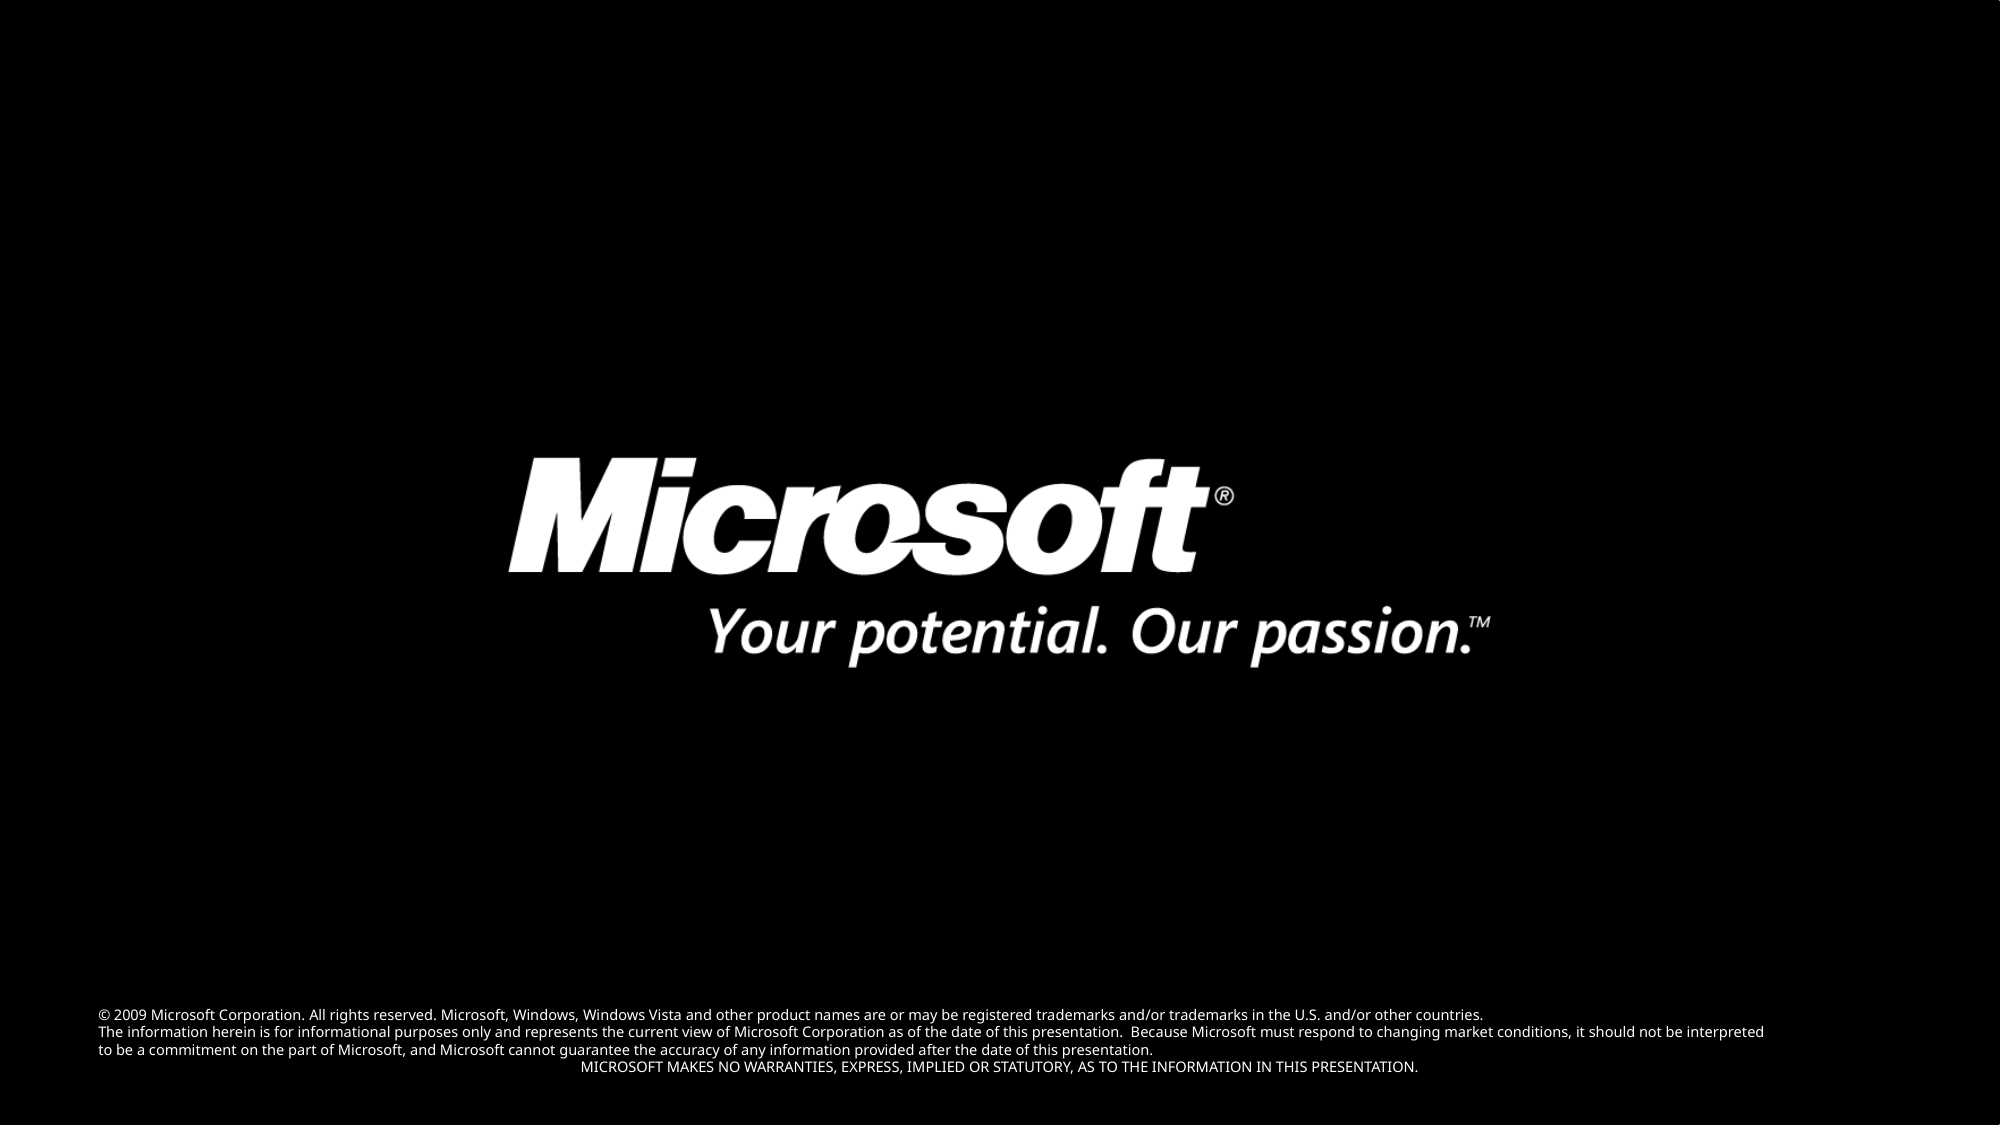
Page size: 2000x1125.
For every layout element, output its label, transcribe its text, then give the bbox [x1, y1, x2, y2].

picture [508, 457, 1491, 668]
text_box © 2009 Microsoft Corporation. All rights reserved. Microsoft, Windows, Windows Vista and other product names are or may be registered trademarks and/or trademarks in the U.S. and/or other countries. The information herein is for informational purposes only and represents the current view of Microsoft Corporation as of the date of this presentation. Because Microsoft must respond to changing market conditions, it should not be interpreted to be a commitment on the part of Microsoft, and Microsoft cannot guarantee the accuracy of any information provided after the date of this presentation. MICROSOFT MAKES NO WARRANTIES, EXPRESS, IMPLIED OR STATUTORY, AS TO THE INFORMATION IN THIS PRESENTATION. [83, 997, 1916, 1083]
